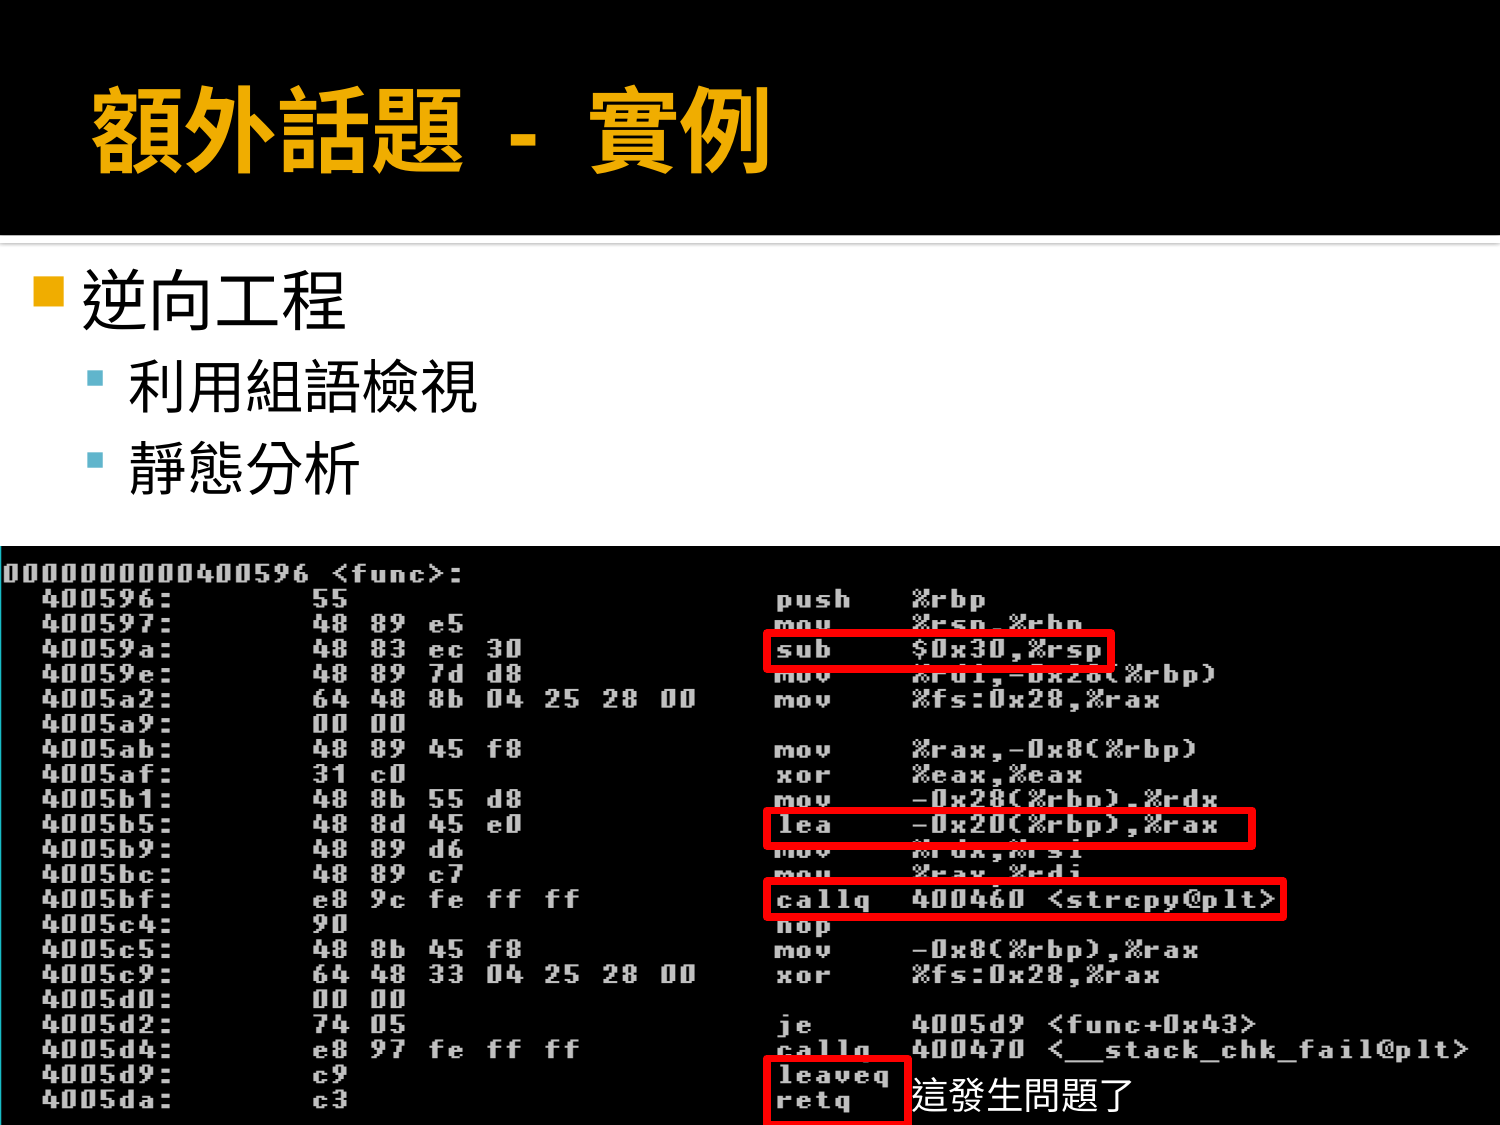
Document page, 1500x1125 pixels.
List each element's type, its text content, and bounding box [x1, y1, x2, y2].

picture [0, 546, 1500, 1125]
list 逆向工程 利用組語檢視 靜態分析 [0, 243, 1350, 546]
title 額外話題 - 實例 [75, 25, 1425, 231]
